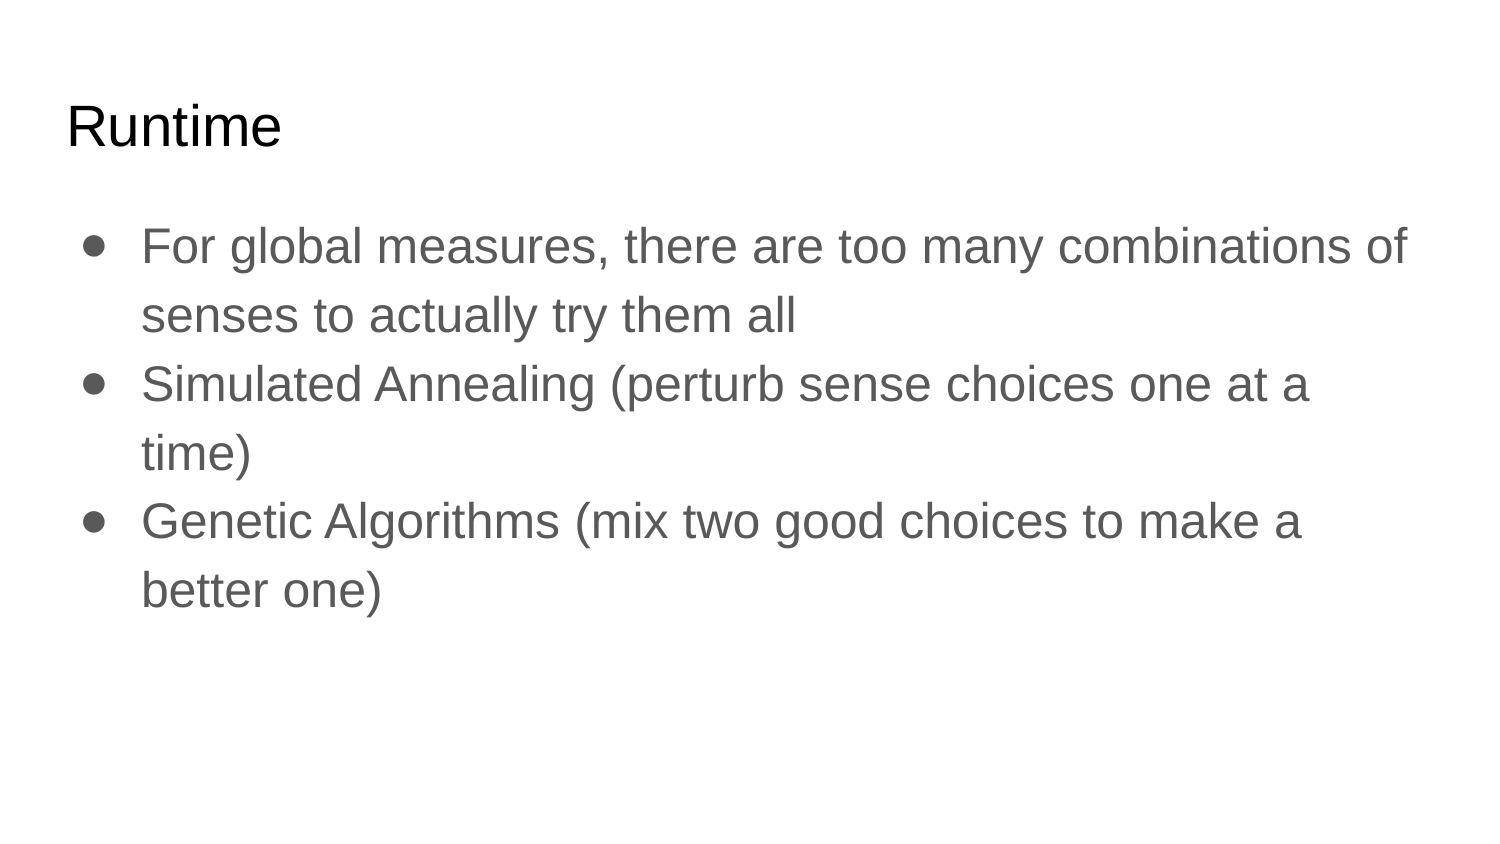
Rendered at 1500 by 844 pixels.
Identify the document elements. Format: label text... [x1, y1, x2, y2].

title Runtime [51, 72, 1449, 167]
list For global measures, there are too many combinations of senses to actually try them all Simulated Annealing (perturb sense choices one at a time) Genetic Algorithms (mix two good choices to make a better one) [51, 189, 1449, 813]
